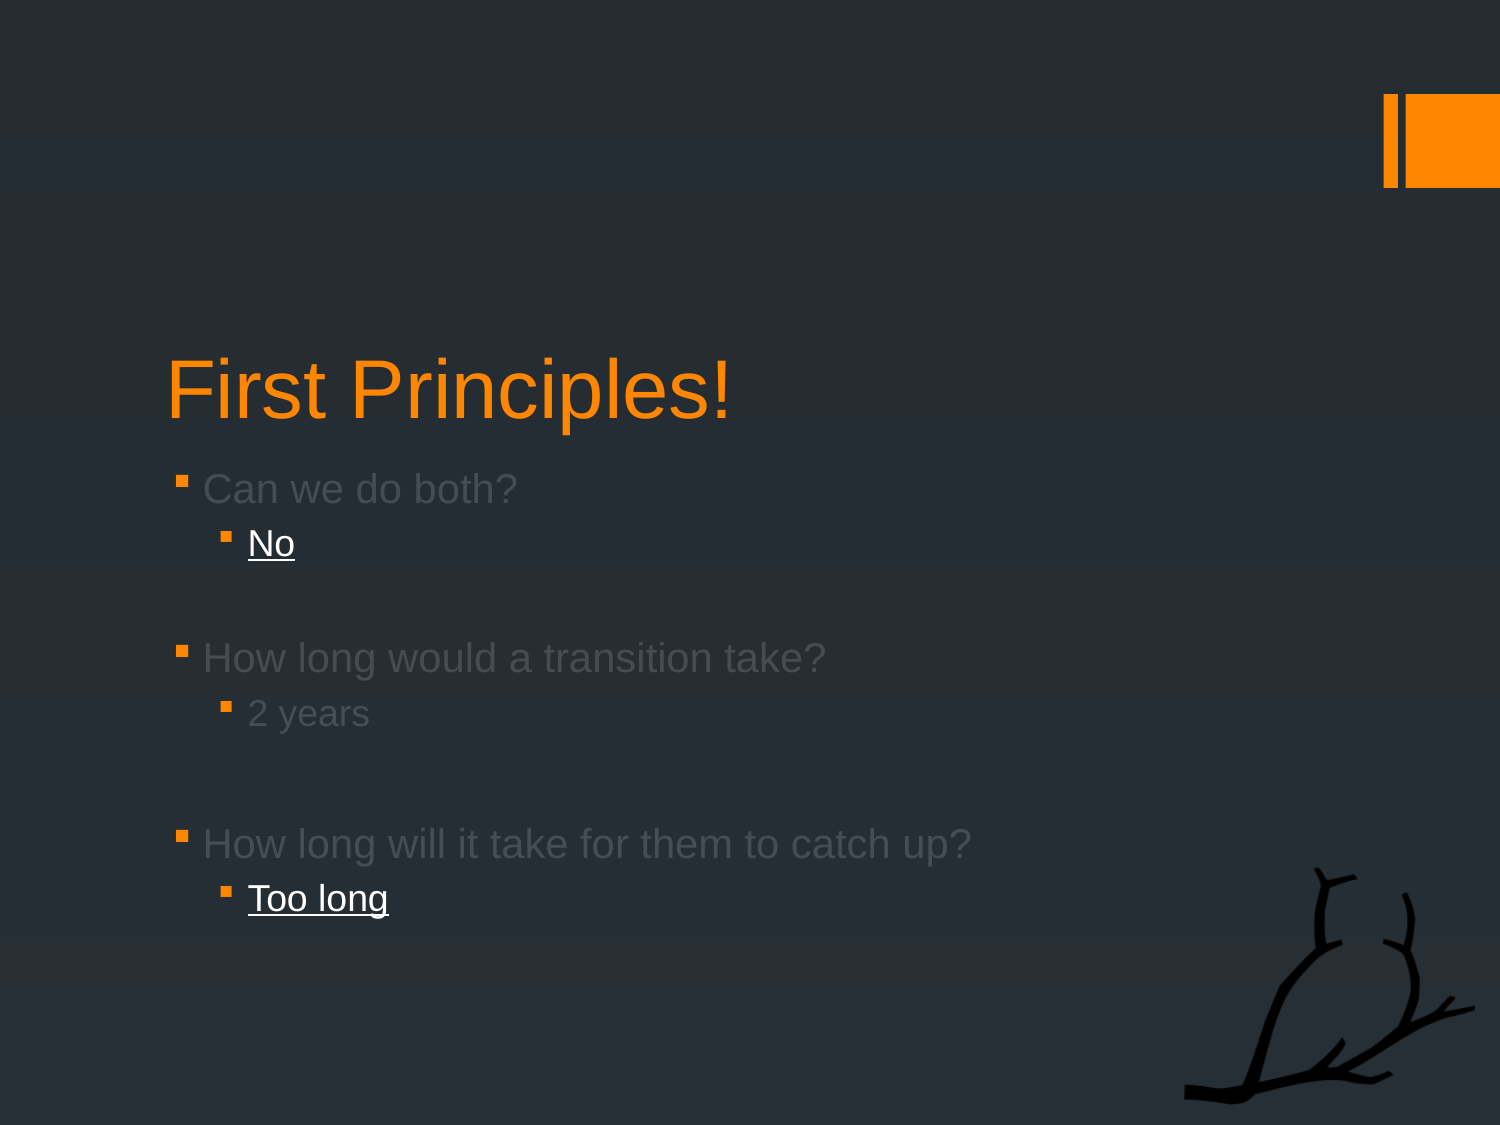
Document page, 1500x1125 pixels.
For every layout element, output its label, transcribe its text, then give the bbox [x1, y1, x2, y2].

title First Principles! [150, 253, 1350, 443]
list Can we do both? No How long would a transition take? 2 years How long will it take for them to catch up? Too long [150, 454, 1350, 1035]
picture [1157, 817, 1500, 1125]
